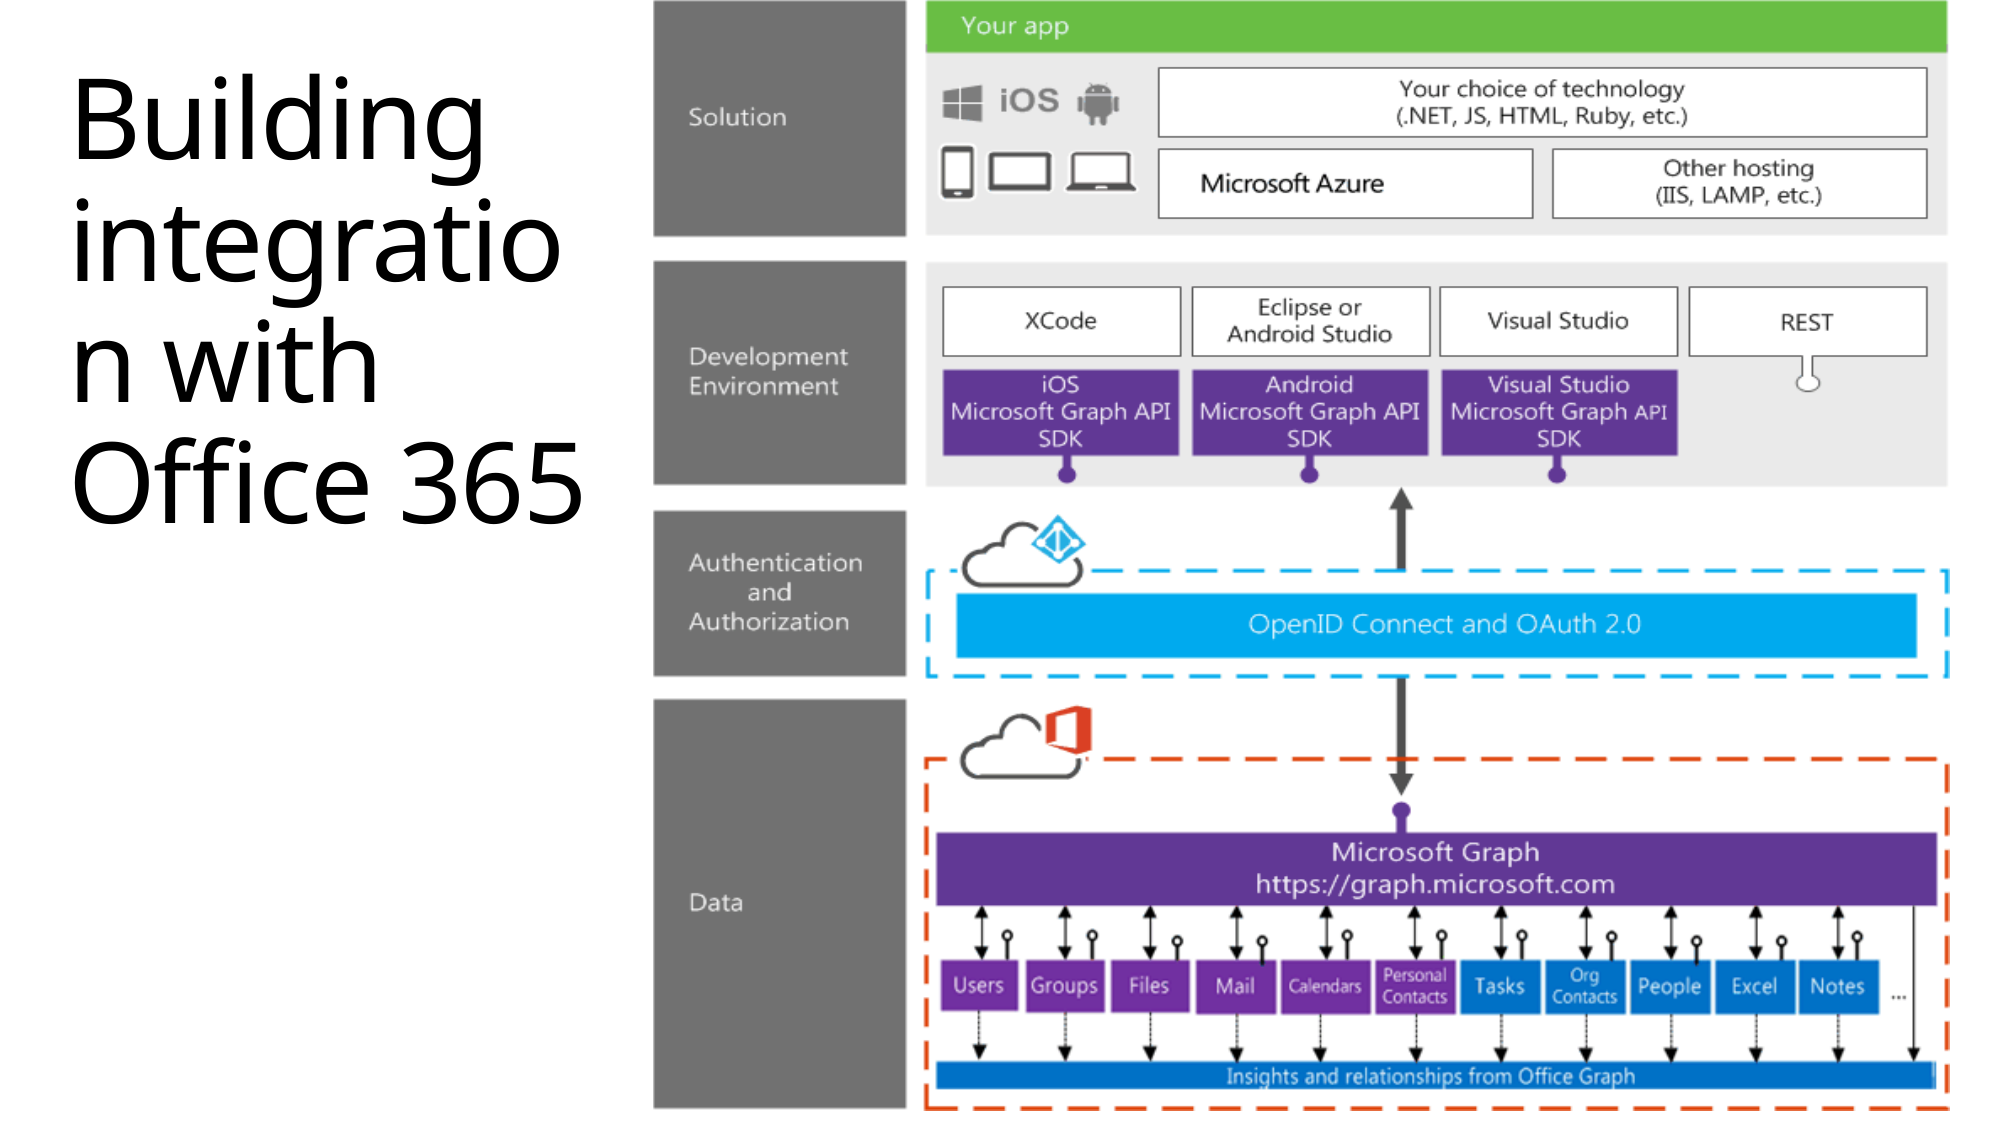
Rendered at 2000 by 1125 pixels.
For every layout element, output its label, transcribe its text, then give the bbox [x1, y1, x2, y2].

title Building integration with Office 365 [44, 47, 618, 783]
picture [653, 0, 1960, 1122]
